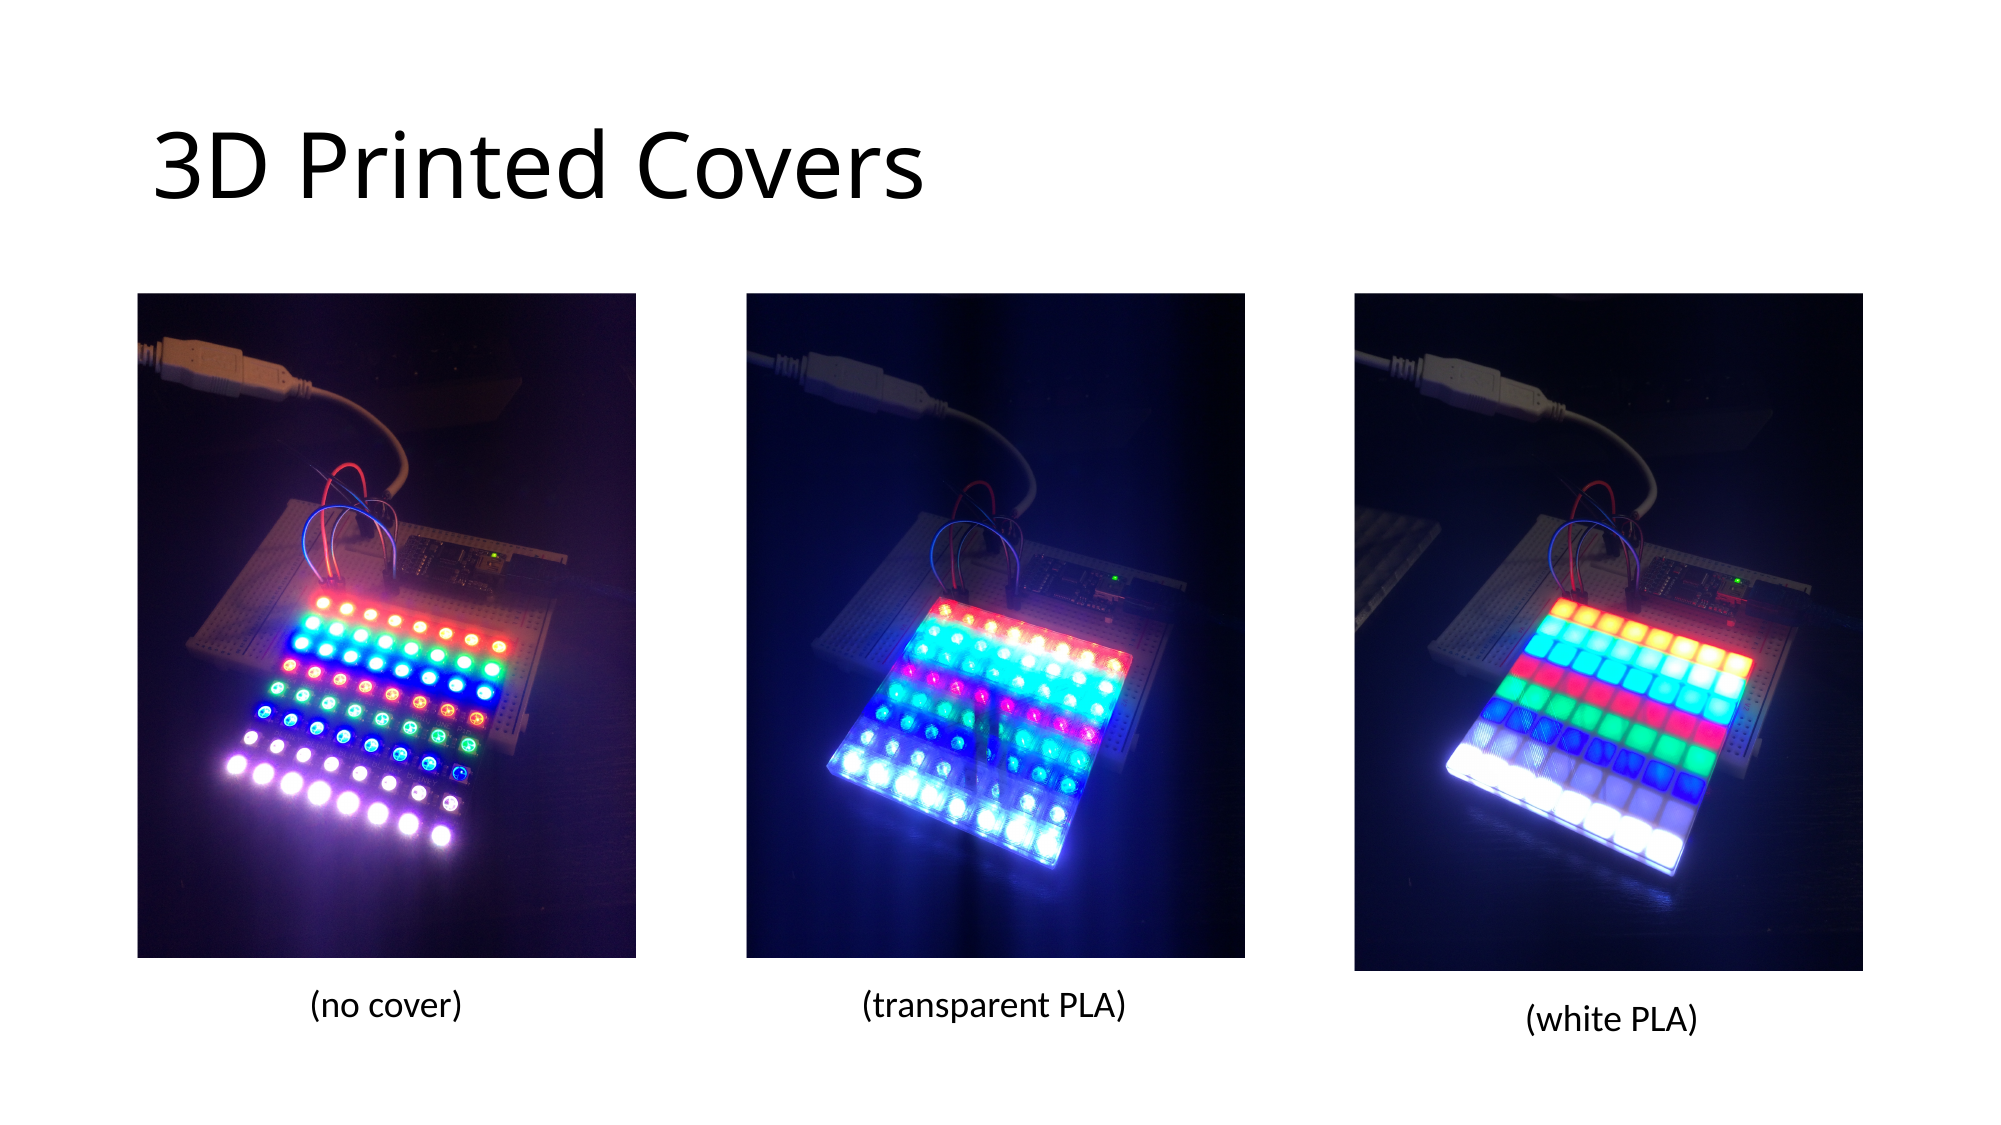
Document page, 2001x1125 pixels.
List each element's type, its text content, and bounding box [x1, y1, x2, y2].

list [54, 376, 663, 875]
picture [138, 294, 636, 376]
text_box (white PLA) [1510, 986, 1714, 1046]
title 3D Printed Covers [137, 59, 1863, 278]
picture [138, 875, 636, 957]
picture [663, 294, 1948, 970]
text_box (no cover) [294, 973, 479, 1033]
text_box (transparent PLA) [846, 973, 1142, 1033]
